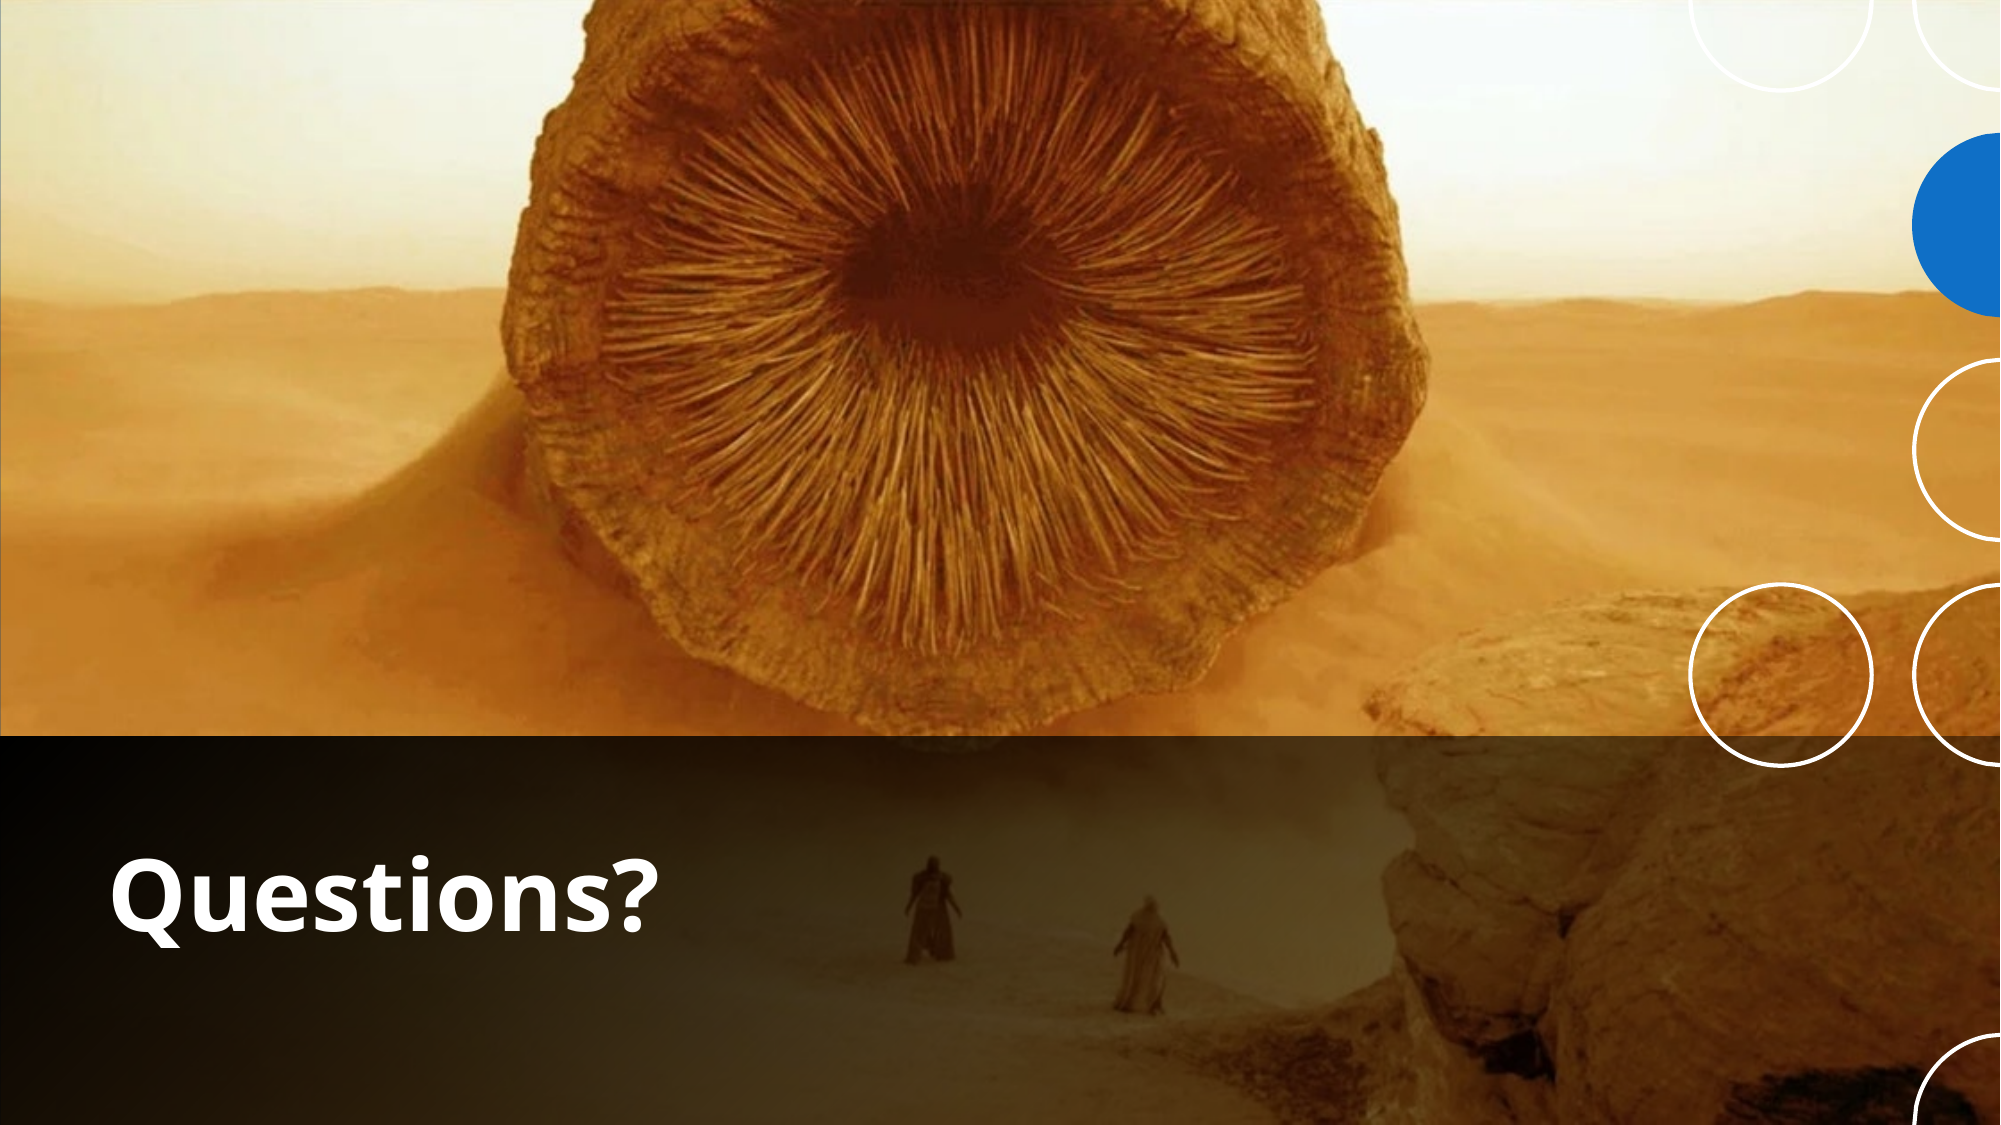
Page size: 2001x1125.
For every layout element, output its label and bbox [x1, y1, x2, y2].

picture [0, 0, 1688, 1125]
text_box [1688, 0, 2000, 1125]
